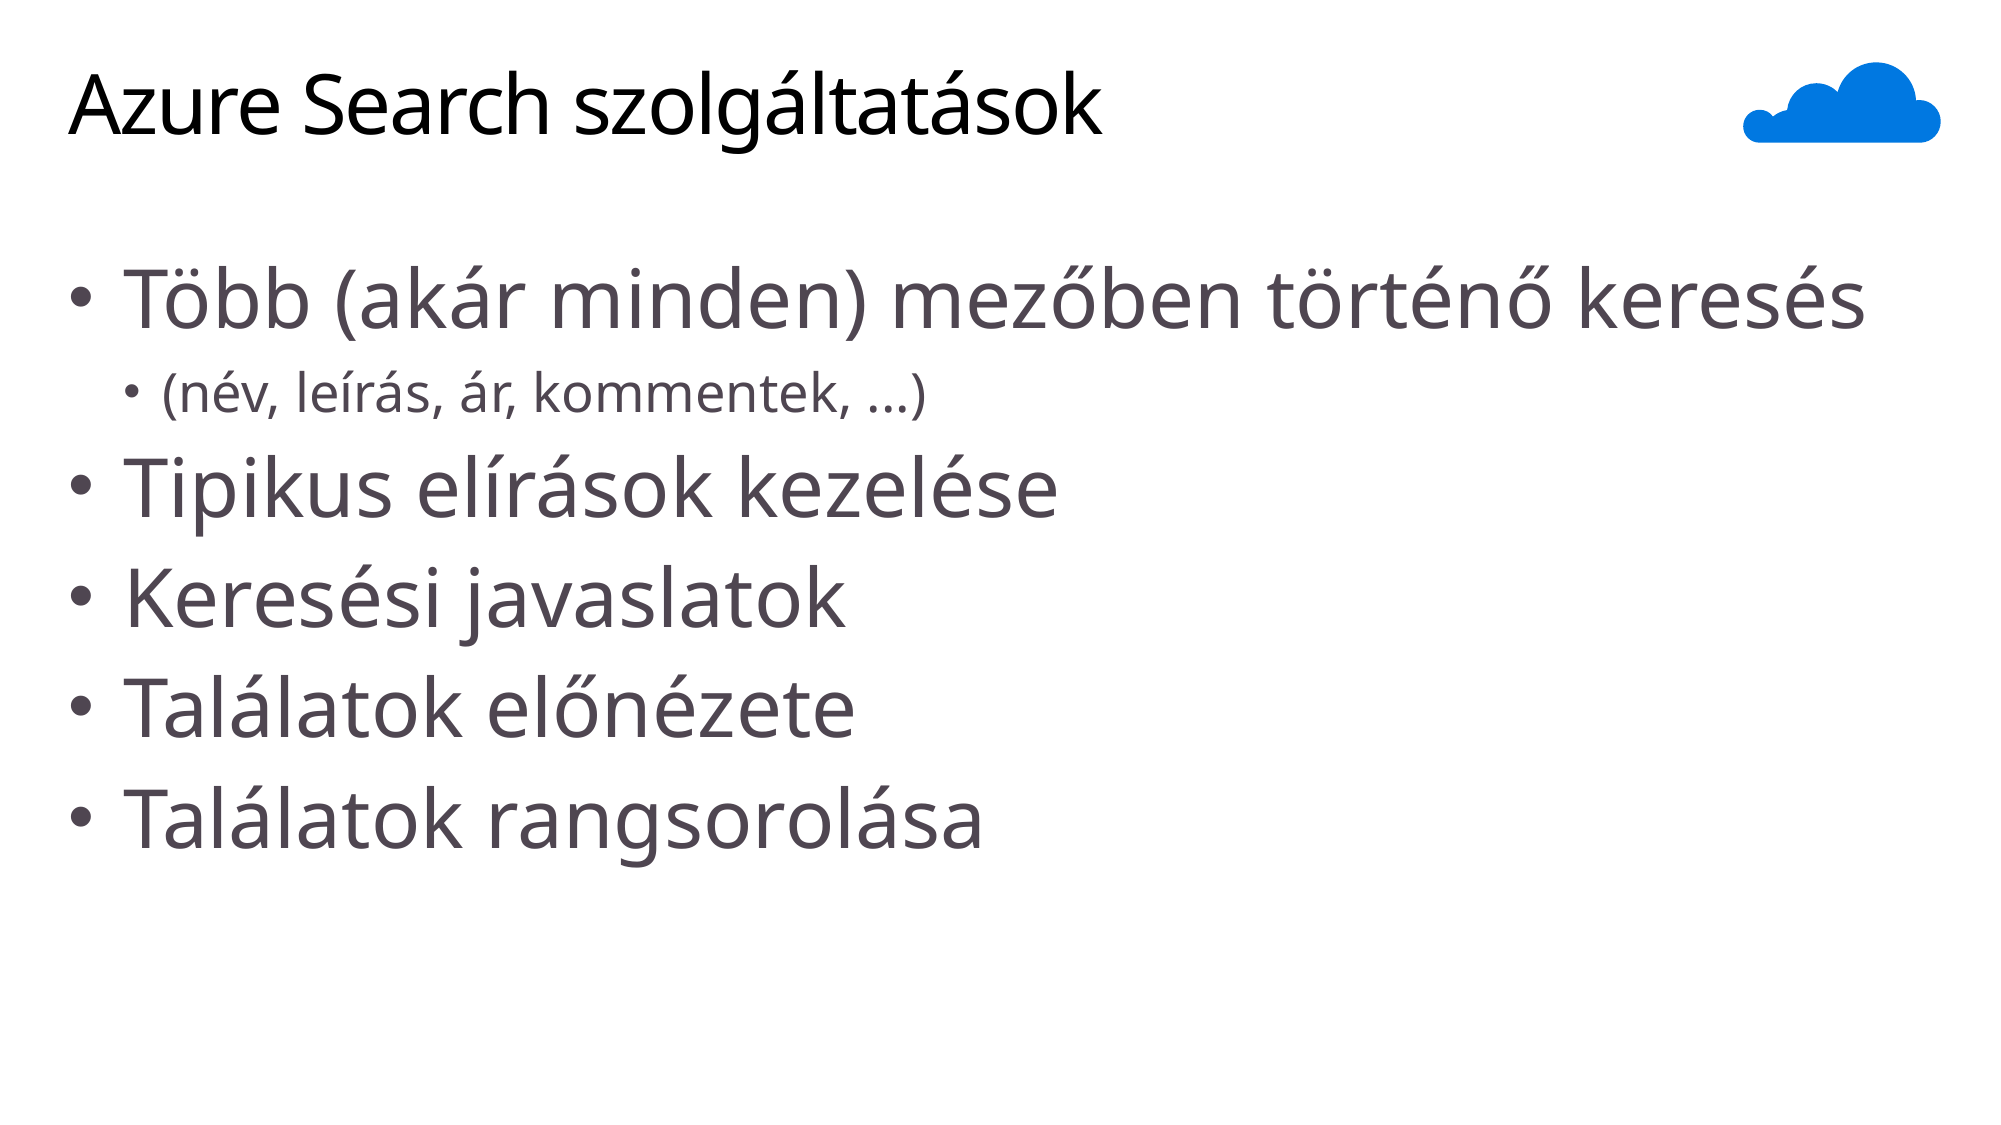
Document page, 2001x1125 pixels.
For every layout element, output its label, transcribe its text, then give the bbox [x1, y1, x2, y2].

list Több (akár minden) mezőben történő keresés (név, leírás, ár, kommentek, ...) Tipikus elírások kezelése Keresési javaslatok Találatok előnézete Találatok rangsorolása [44, 232, 1957, 1098]
title Azure Search szolgáltatások [44, 47, 1957, 196]
